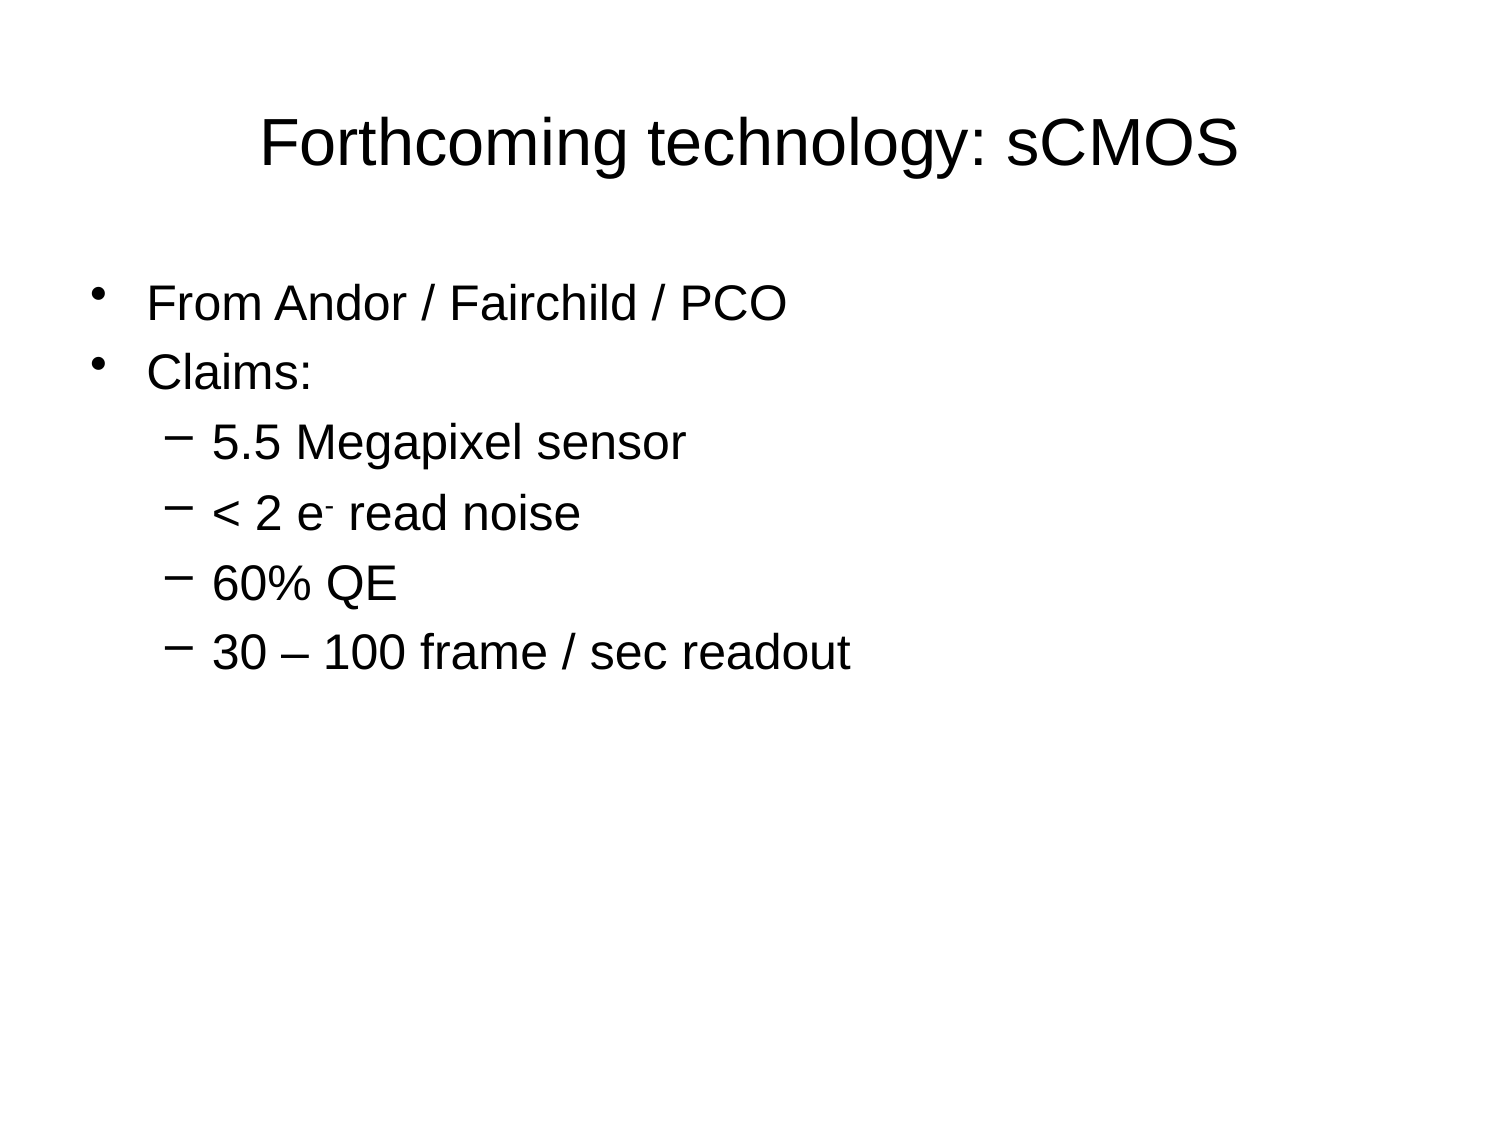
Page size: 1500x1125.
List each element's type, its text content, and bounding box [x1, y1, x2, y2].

list From Andor / Fairchild / PCO Claims: 5.5 Megapixel sensor < 2 e- read noise 60% QE 30 – 100 frame / sec readout [74, 262, 1426, 1006]
title Forthcoming technology: sCMOS [74, 44, 1426, 233]
